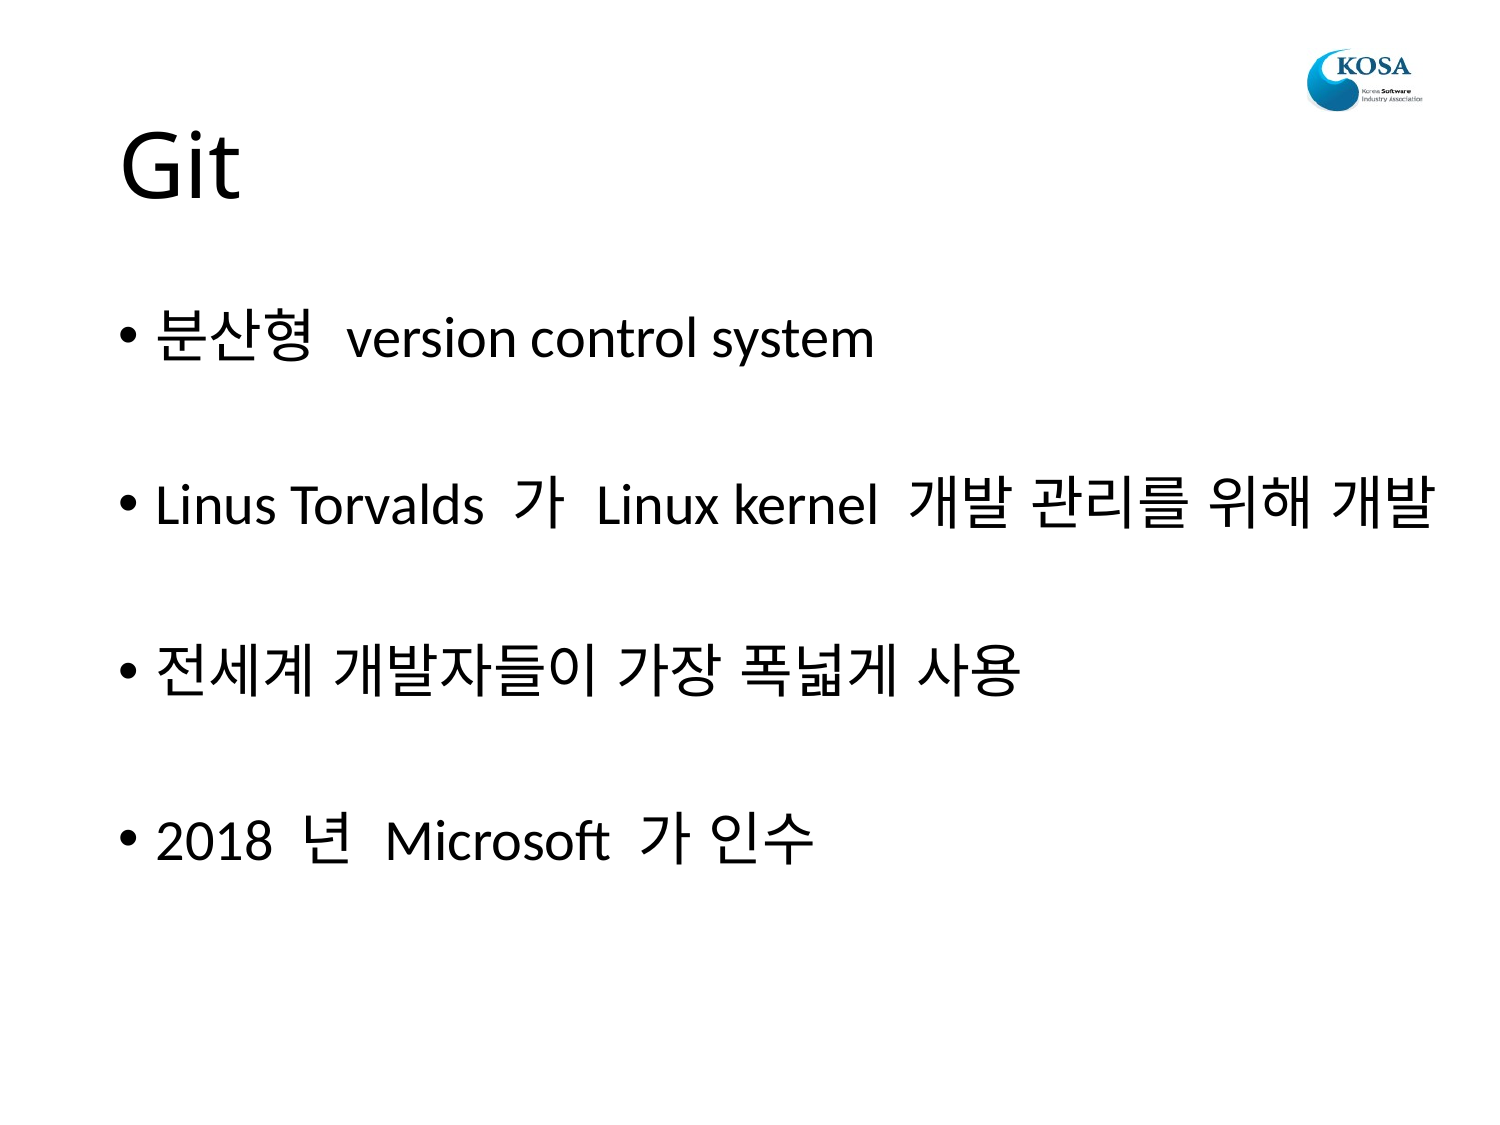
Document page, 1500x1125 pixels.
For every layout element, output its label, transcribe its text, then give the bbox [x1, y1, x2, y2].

title Git [103, 59, 1397, 278]
list 분산형 version control system Linus Torvalds 가 Linux kernel 개발 관리를 위해 개발 전세계 개발자들이 가장 폭넓게 사용 2018 년 Microsoft 가 인수 [103, 299, 1457, 965]
picture [1306, 48, 1423, 112]
